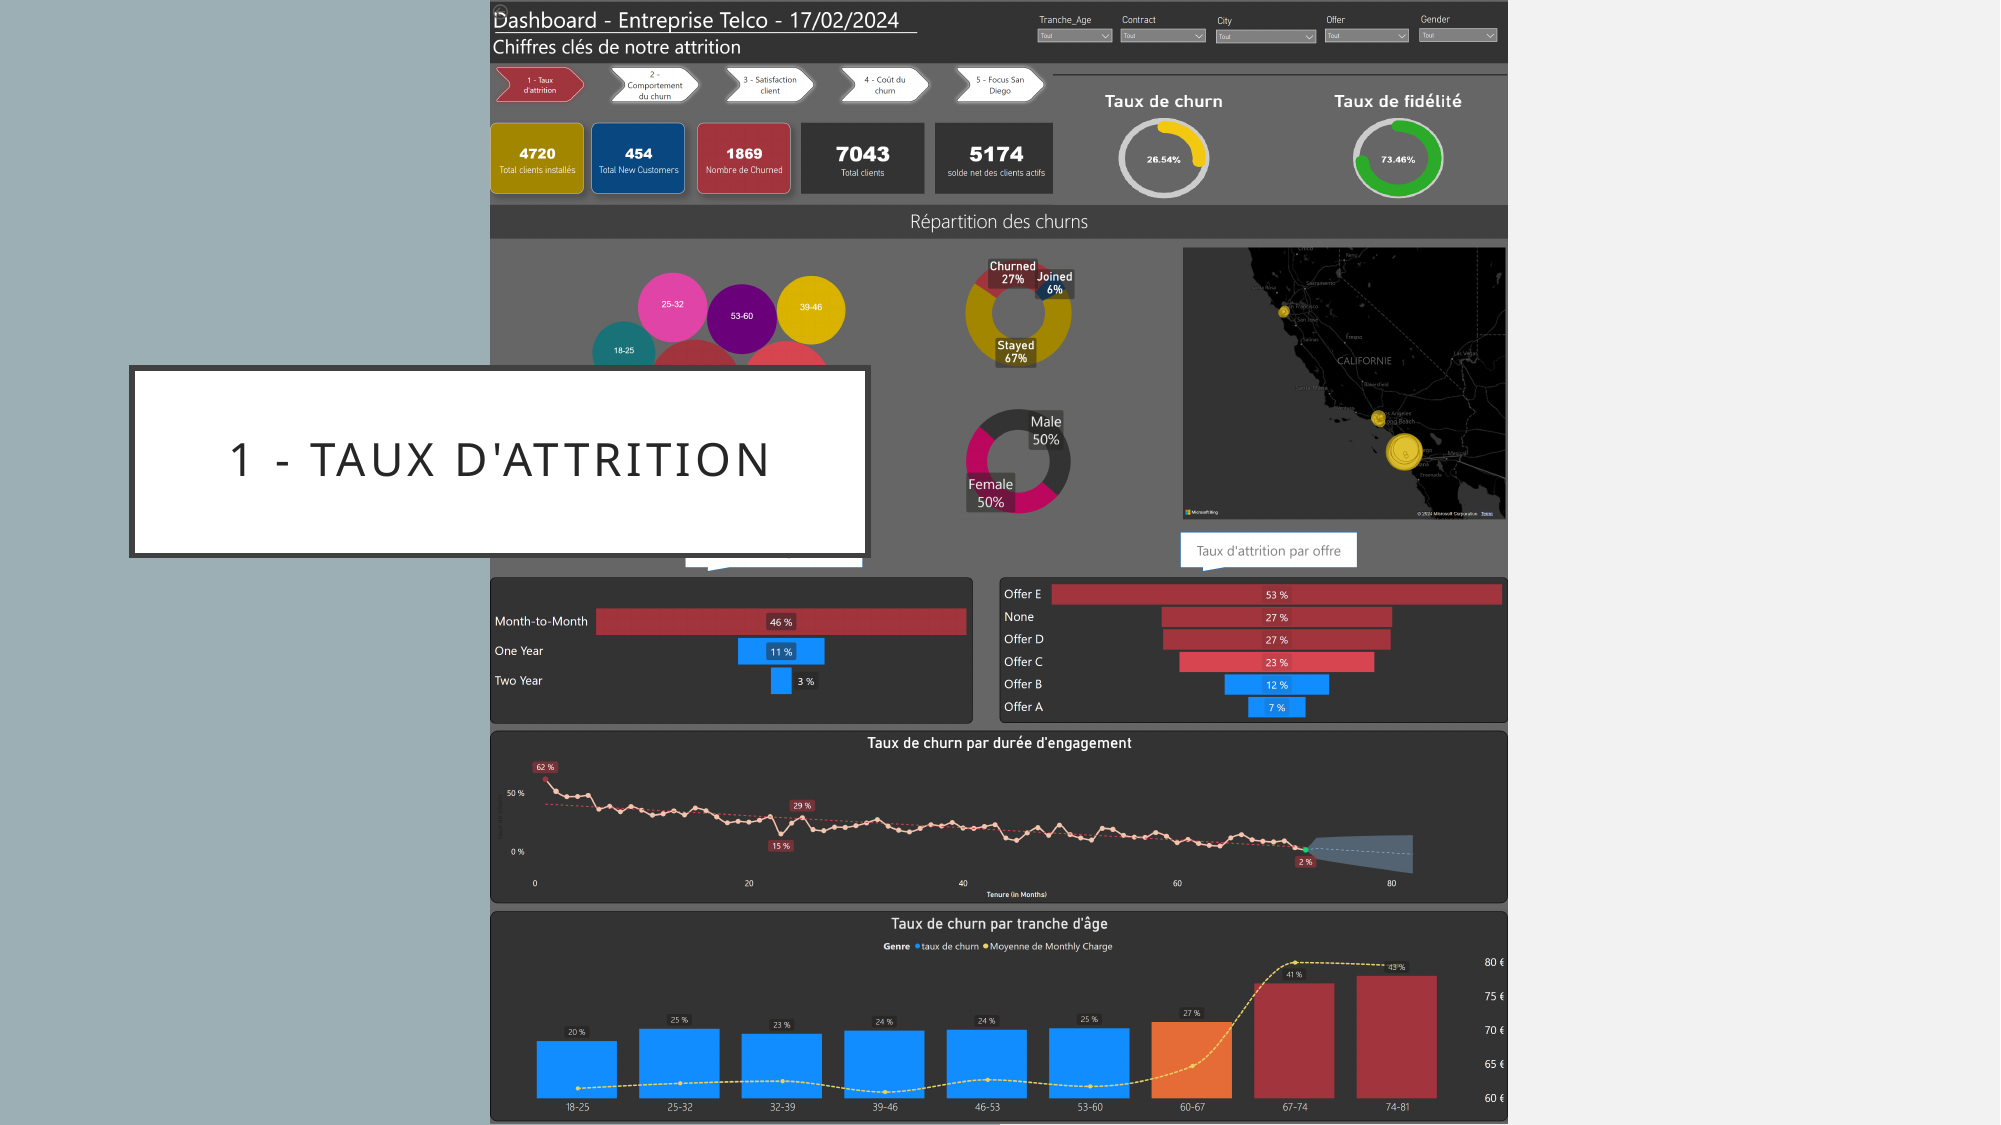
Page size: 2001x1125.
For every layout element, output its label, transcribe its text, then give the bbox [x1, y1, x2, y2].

title 1 - Taux d'attrition [129, 365, 490, 558]
picture [490, 0, 1508, 1124]
